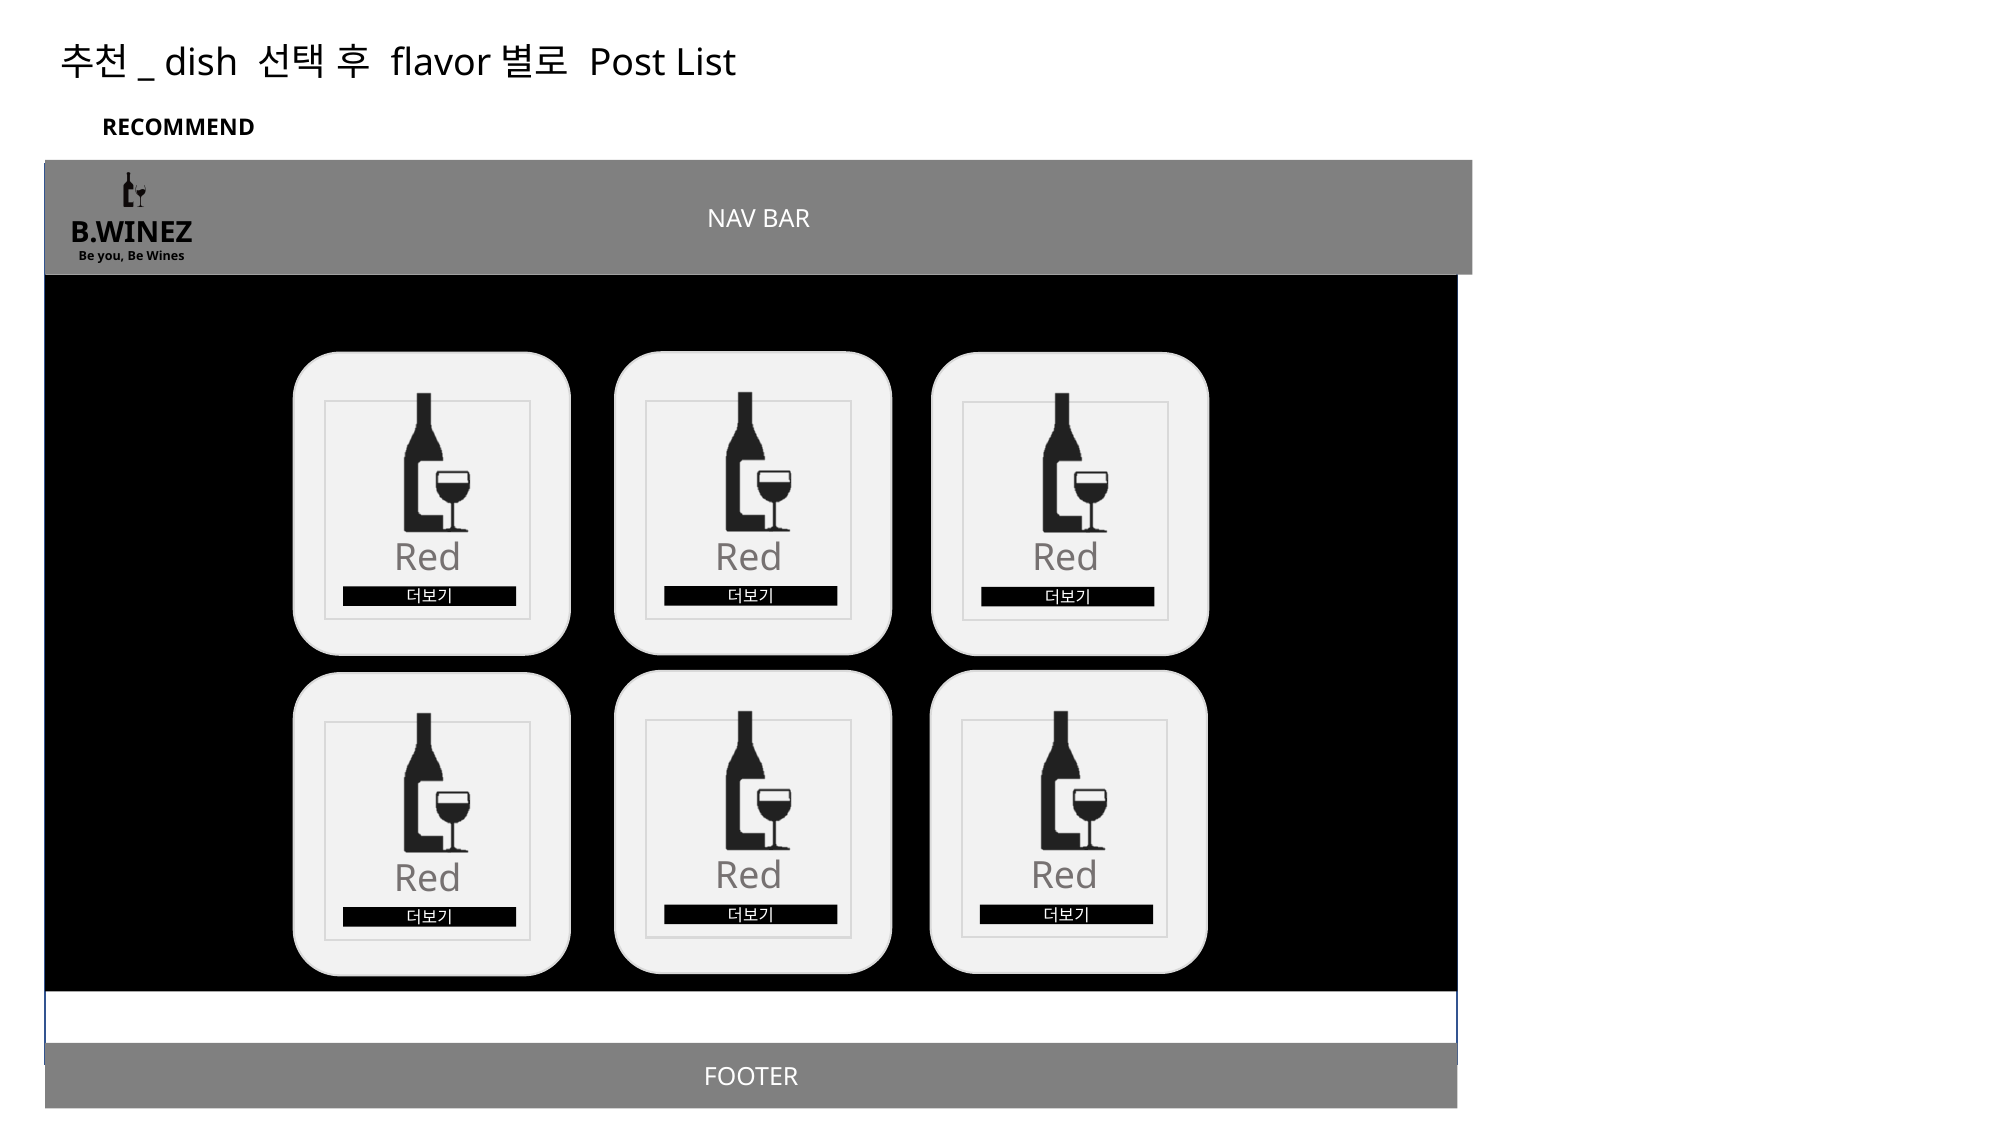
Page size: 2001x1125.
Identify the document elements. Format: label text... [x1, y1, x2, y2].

text_box 더보기 [342, 906, 517, 928]
picture [707, 372, 806, 540]
text_box [614, 669, 893, 975]
text_box [931, 351, 1210, 657]
text_box Red [962, 401, 1169, 621]
text_box 더보기 [663, 904, 838, 925]
picture [386, 373, 485, 540]
text_box 더보기 [342, 585, 517, 607]
text_box 더보기 [980, 586, 1156, 607]
picture [386, 693, 485, 861]
text_box Red [324, 721, 531, 941]
text_box FOOTER [44, 1042, 1458, 1109]
text_box RECOMMEND [84, 104, 273, 148]
text_box [44, 276, 1458, 993]
text_box Red [324, 400, 531, 620]
text_box [292, 351, 571, 656]
text_box Red [961, 719, 1168, 938]
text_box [45, 171, 218, 270]
picture [1024, 373, 1123, 541]
text_box Red [645, 400, 852, 620]
text_box 더보기 [979, 904, 1154, 925]
text_box 더보기 [663, 585, 838, 607]
text_box [929, 669, 1208, 974]
text_box [614, 351, 893, 656]
text_box [44, 993, 1458, 1042]
picture [707, 691, 806, 859]
text_box NAV BAR [44, 159, 1473, 276]
text_box Red [645, 719, 852, 939]
picture [1022, 691, 1122, 859]
text_box [292, 672, 571, 977]
text_box 추천_ dish 선택 후 flavor별로 Post List [45, 30, 932, 91]
